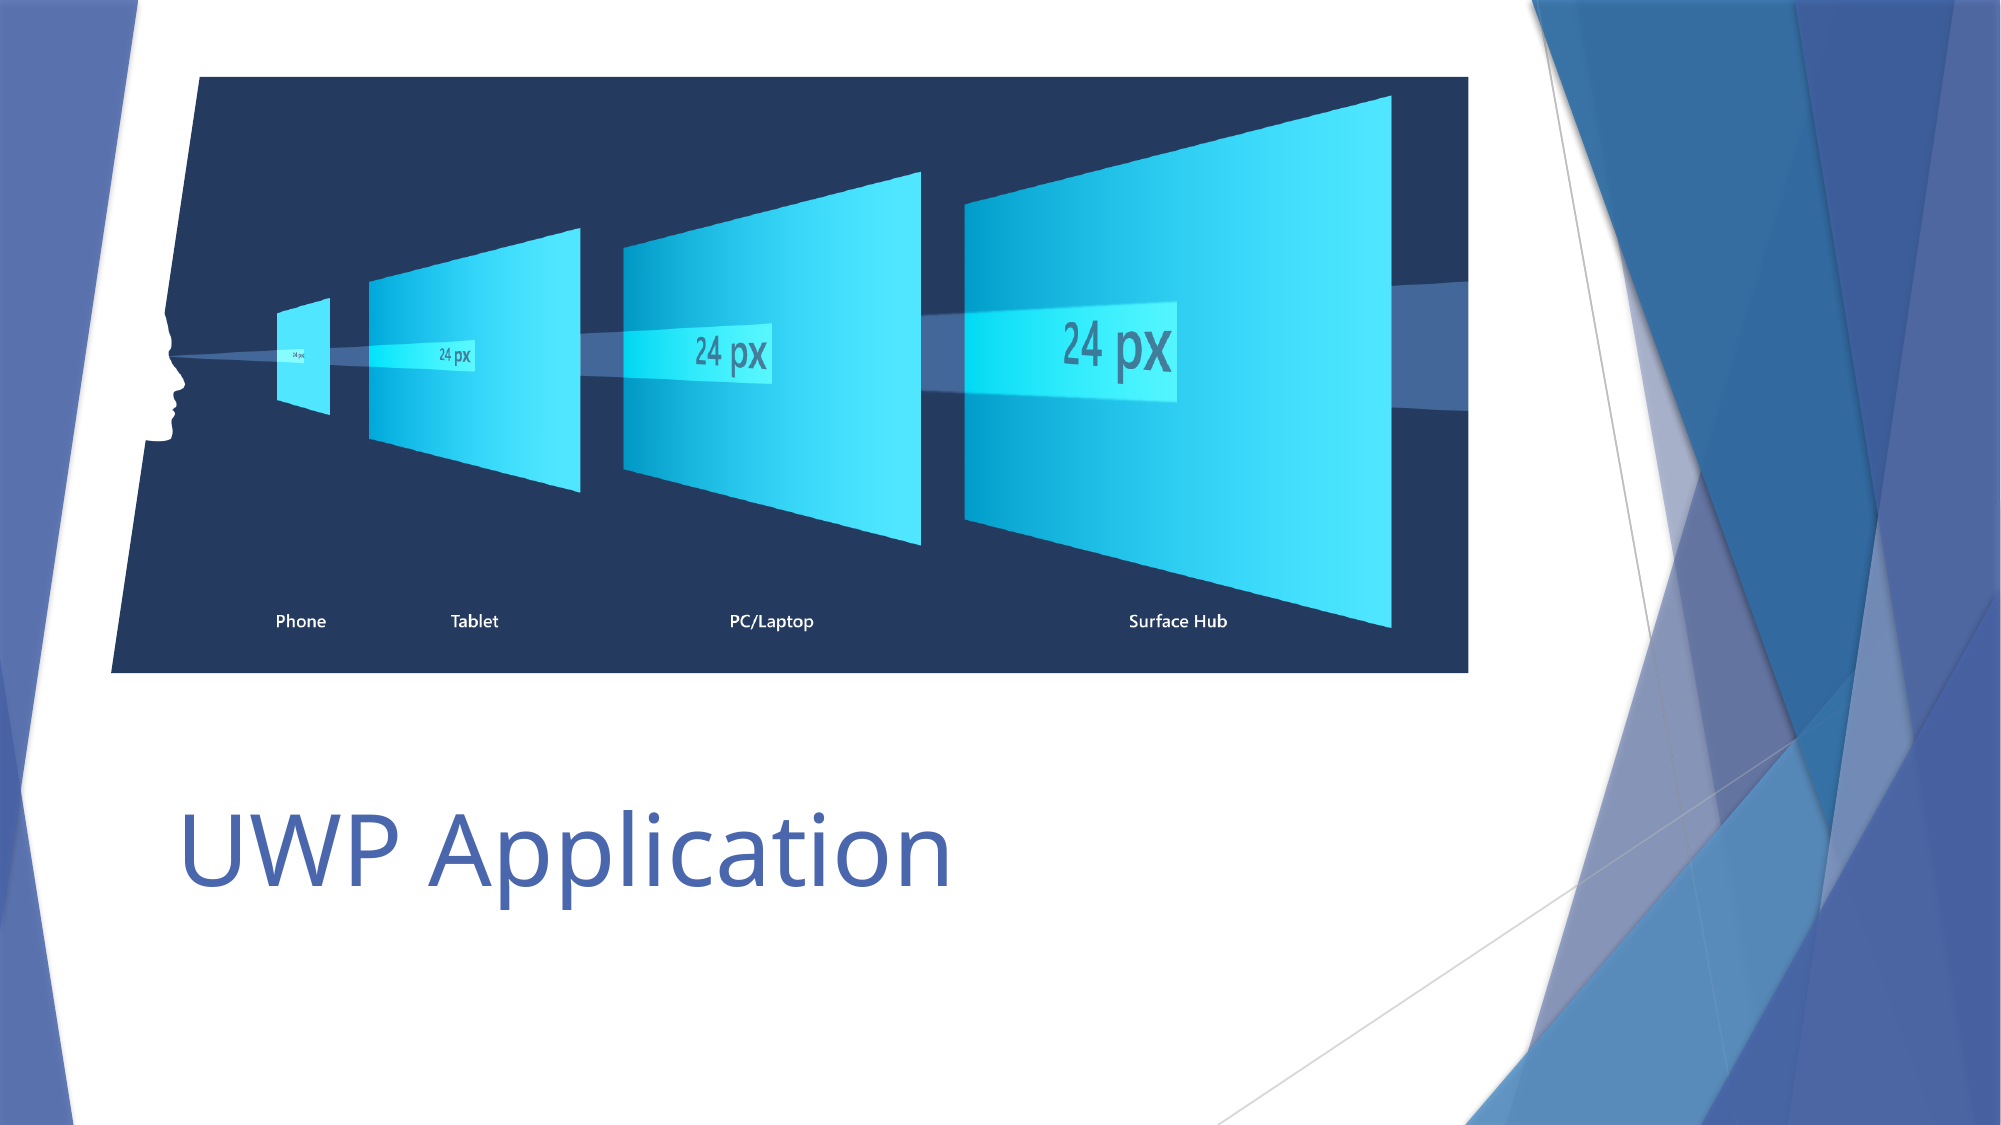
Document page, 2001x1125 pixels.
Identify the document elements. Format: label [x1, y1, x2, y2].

text_box [0, 0, 2000, 1125]
picture [110, 76, 1469, 674]
